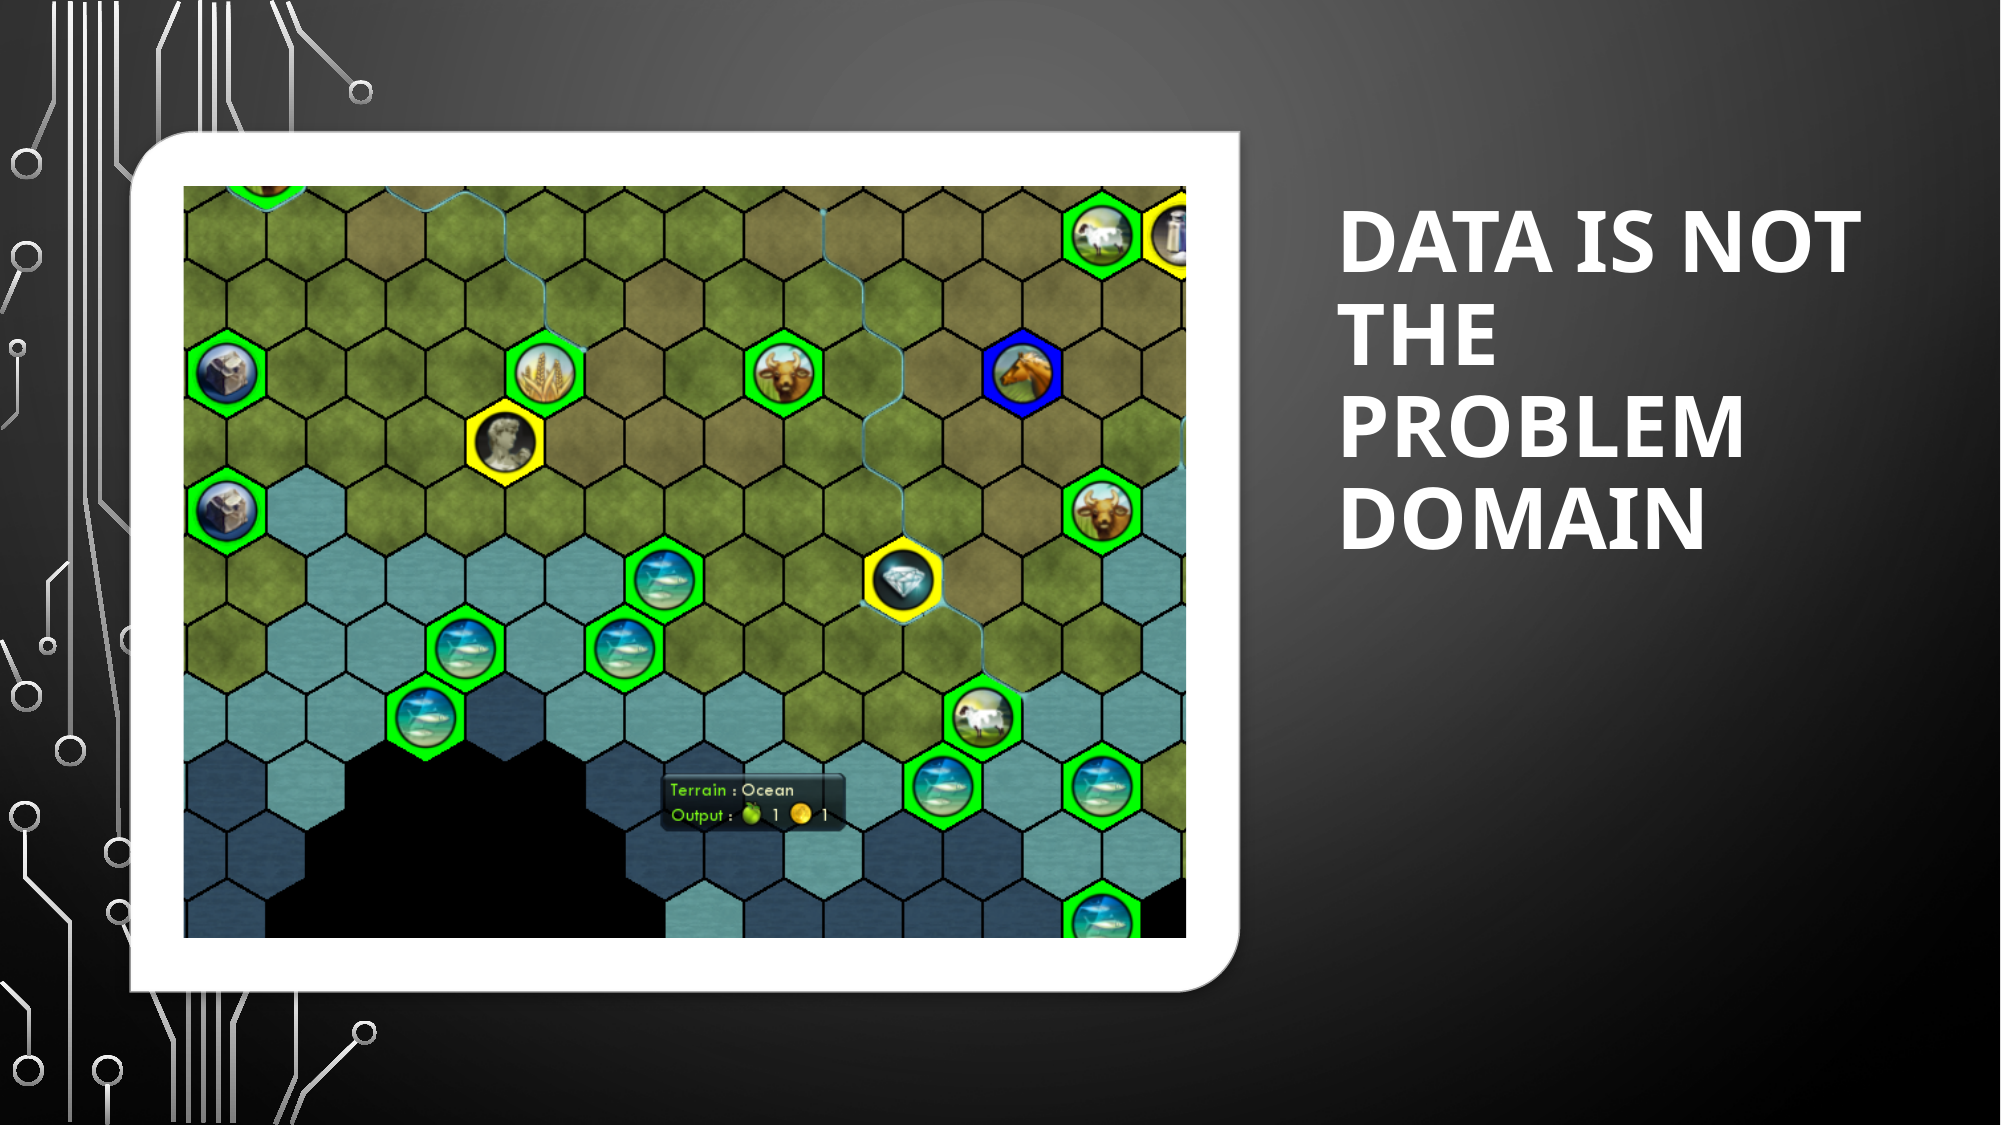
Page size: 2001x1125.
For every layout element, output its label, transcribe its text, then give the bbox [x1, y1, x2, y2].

text_box [129, 131, 1241, 993]
text_box Data Is Not The Problem Domain [1321, 182, 1895, 576]
picture [183, 186, 1187, 938]
